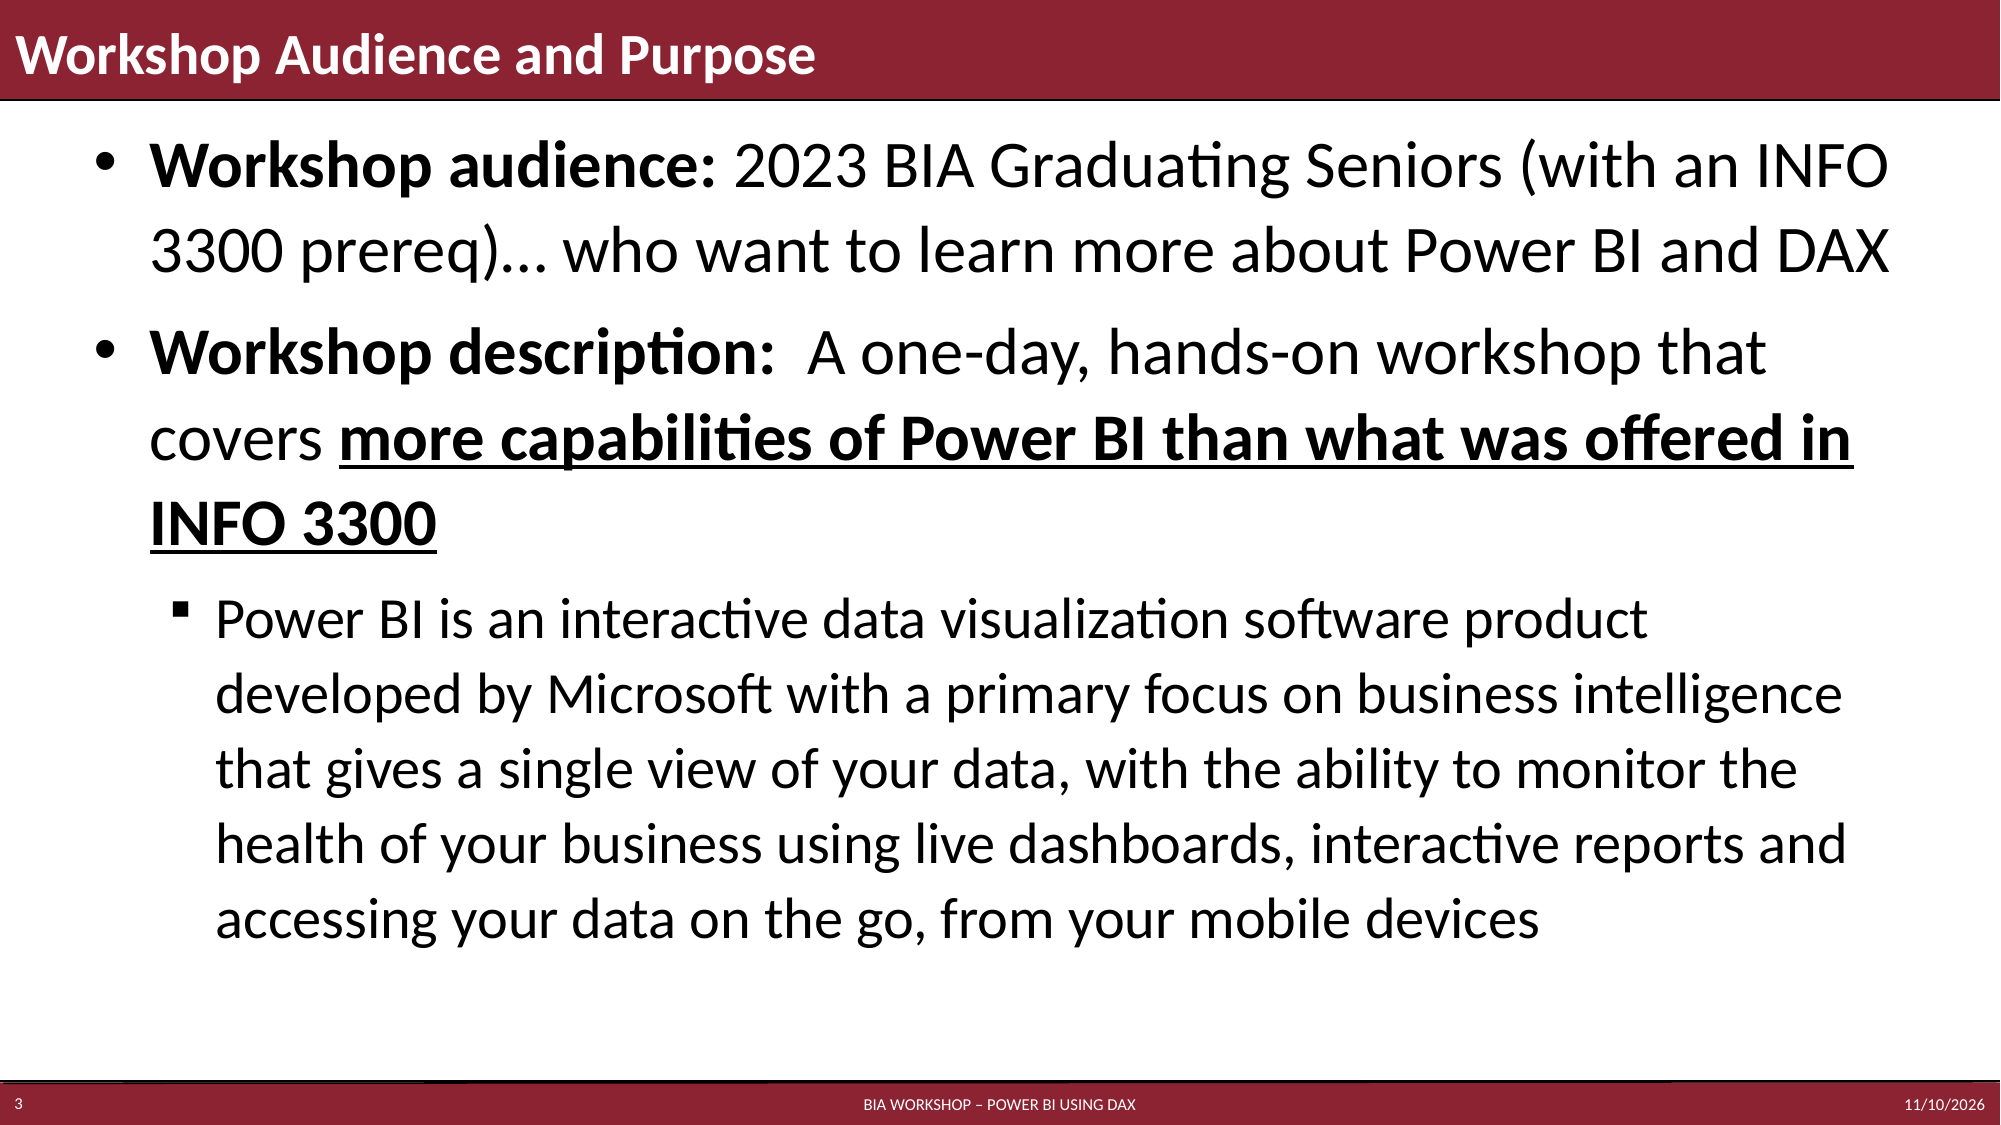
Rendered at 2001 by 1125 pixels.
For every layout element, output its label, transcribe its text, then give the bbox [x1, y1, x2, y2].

list Workshop audience: 2023 BIA Graduating Seniors (with an INFO 3300 prereq)… who want to learn more about Power BI and DAX Workshop description: A one-day, hands-on workshop that covers more capabilities of Power BI than what was offered in INFO 3300 Power BI is an interactive data visualization software product developed by Microsoft with a primary focus on business intelligence that gives a single view of your data, with the ability to monitor the health of your business using live dashboards, interactive reports and accessing your data on the go, from your mobile devices [78, 107, 1914, 1076]
title Workshop Audience and Purpose [0, 2, 2000, 100]
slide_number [1833, 1081, 2000, 1125]
slide_number 3 [0, 1081, 97, 1124]
